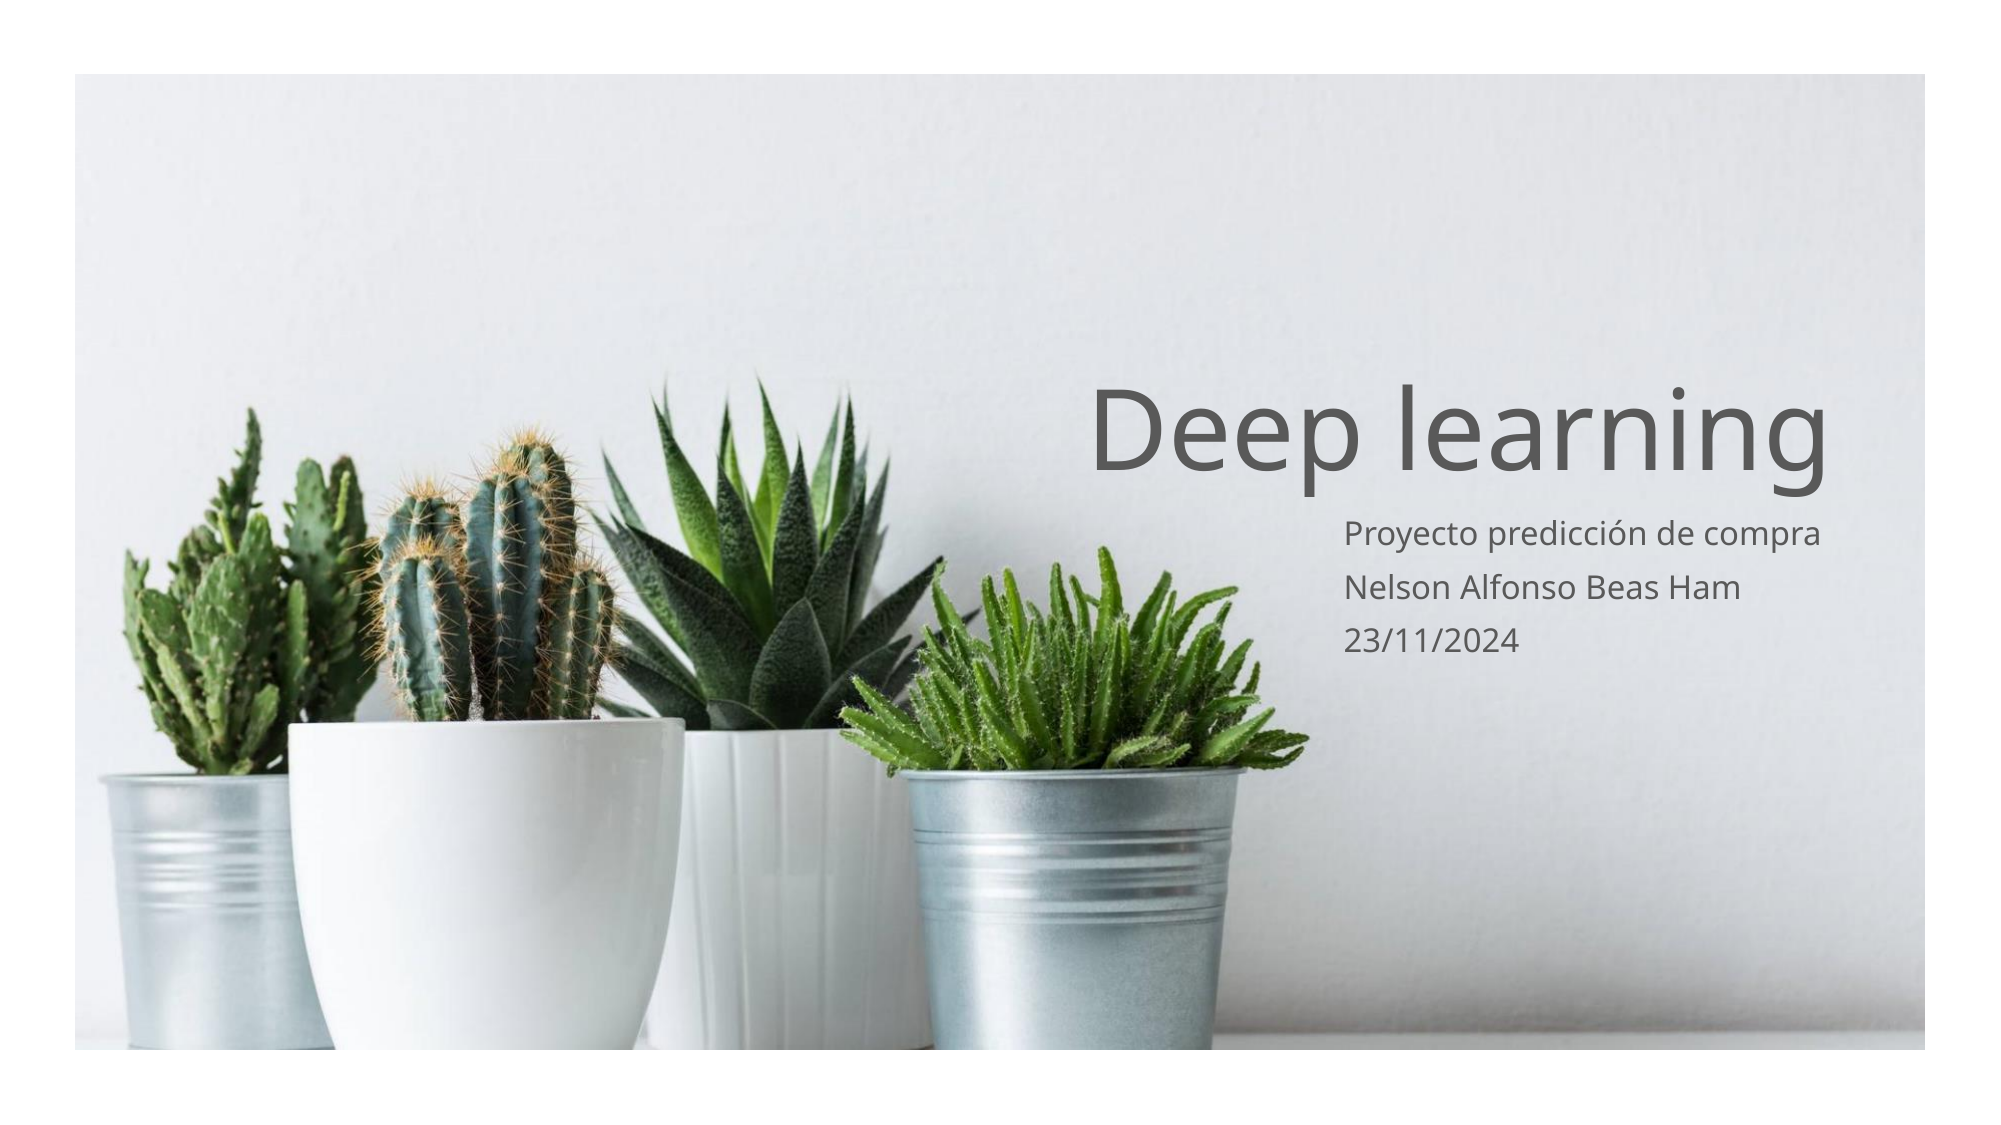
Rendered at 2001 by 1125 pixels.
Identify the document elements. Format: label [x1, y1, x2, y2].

picture [75, 74, 1925, 1050]
